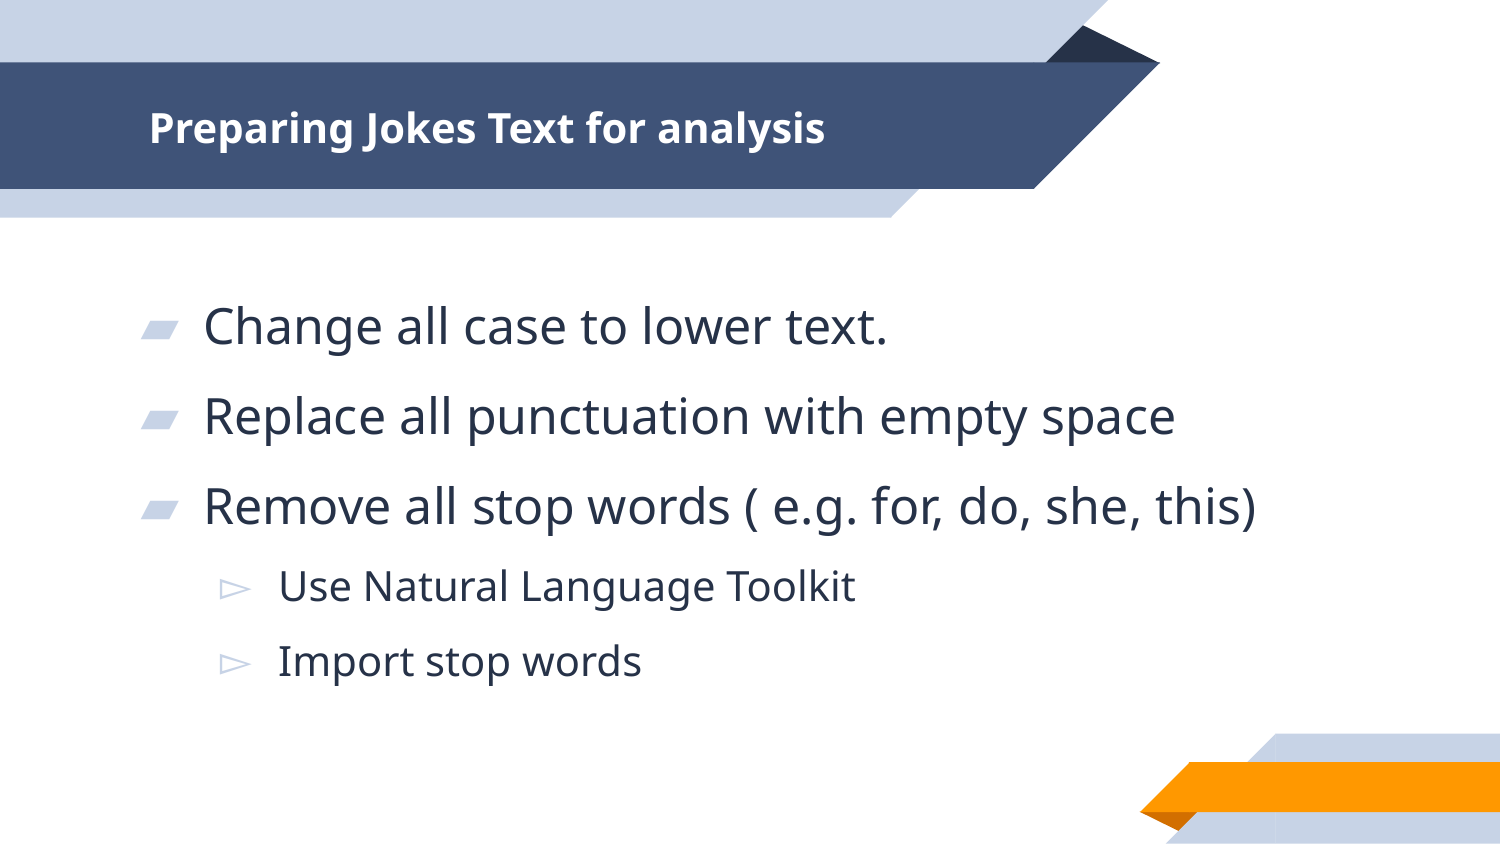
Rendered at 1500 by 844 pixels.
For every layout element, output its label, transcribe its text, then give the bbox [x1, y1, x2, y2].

title Preparing Jokes Text for analysis [133, 64, 1035, 190]
list Change all case to lower text. Replace all punctuation with empty space Remove all stop words ( e.g. for, do, she, this) Use Natural Language Toolkit Import stop words [113, 249, 1500, 815]
